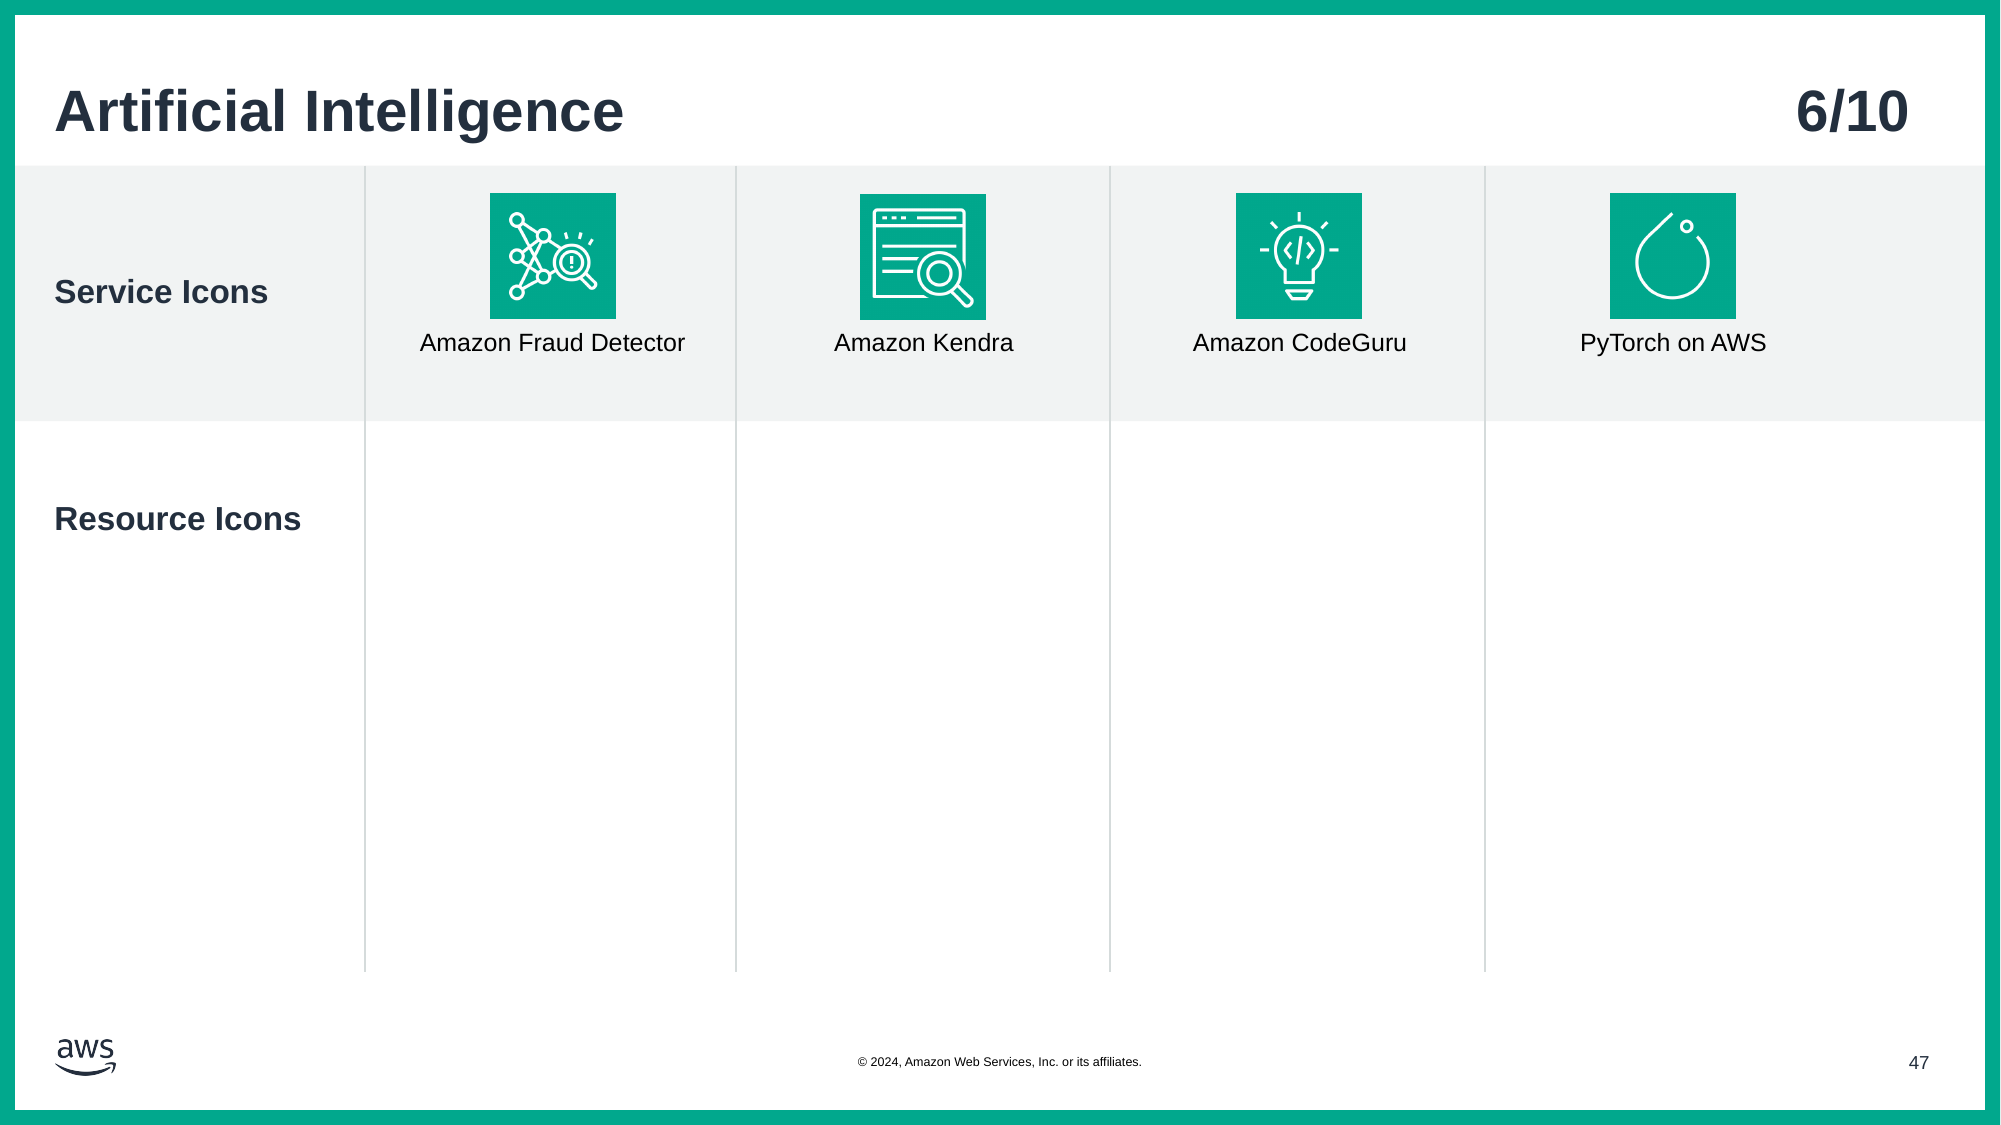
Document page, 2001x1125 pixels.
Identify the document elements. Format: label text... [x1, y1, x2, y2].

text_box Amazon Fraud Detector [369, 319, 735, 364]
picture [490, 193, 616, 319]
picture [860, 194, 986, 320]
slide_number 47 [1494, 1031, 1945, 1092]
text_box Amazon Kendra [736, 319, 1109, 364]
picture [1610, 193, 1736, 319]
footer © 2024, Amazon Web Services, Inc. or its affiliates. [662, 1031, 1338, 1092]
text_box PyTorch on AWS [1493, 319, 1855, 364]
picture [55, 1039, 116, 1076]
title Artificial Intelligence 6/10 [39, 59, 1945, 166]
picture [1236, 193, 1362, 319]
text_box Amazon CodeGuru [1113, 319, 1484, 364]
